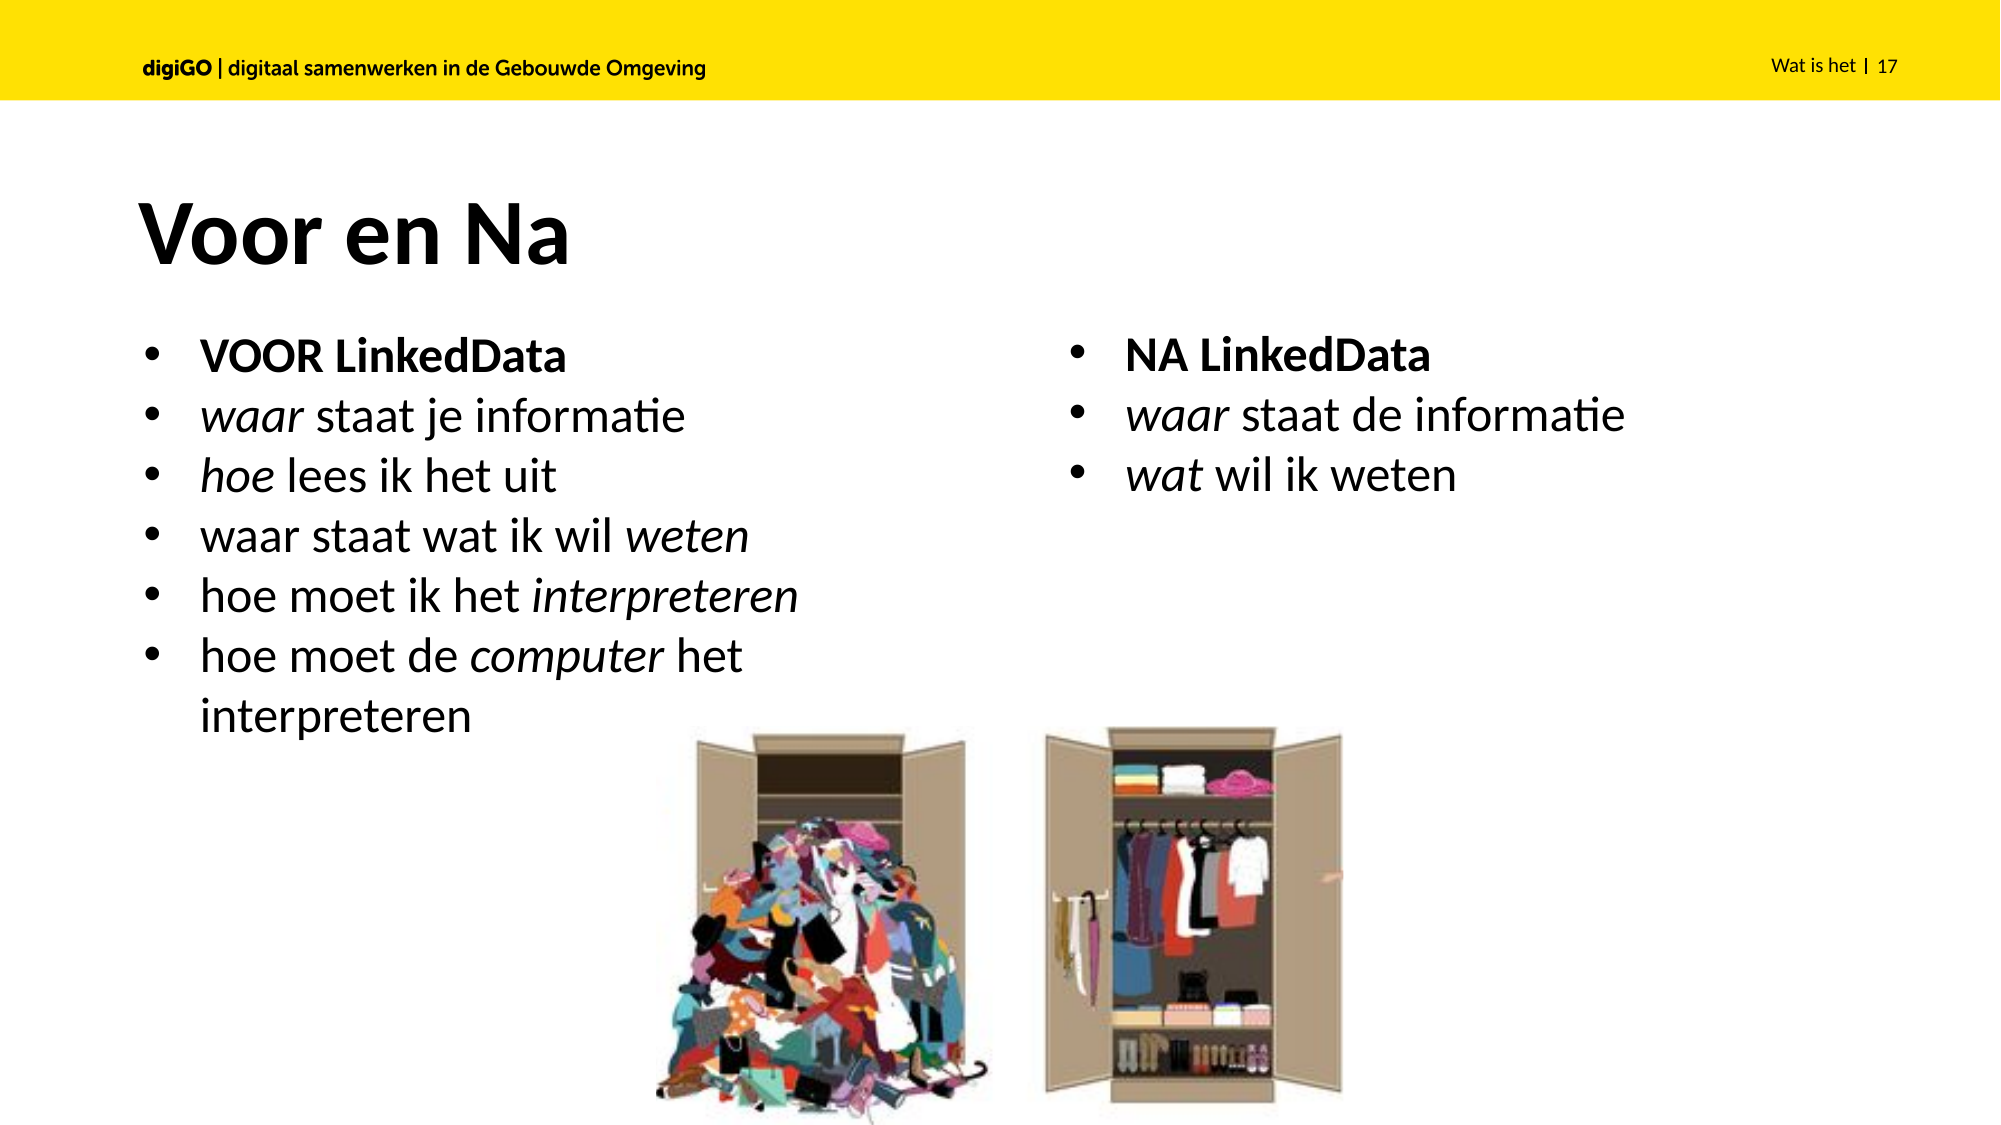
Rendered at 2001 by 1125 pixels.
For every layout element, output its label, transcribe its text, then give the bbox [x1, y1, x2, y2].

footer Wat is het [999, 39, 1857, 91]
slide_number 17 [1876, 39, 1965, 91]
title Voor en Na [138, 178, 1921, 291]
picture [656, 726, 1344, 1125]
picture [143, 58, 705, 80]
list NA LinkedData waar staat de informatie wat wil ik weten [1068, 321, 1926, 1048]
list VOOR LinkedData waar staat je informatie hoe lees ik het uit waar staat wat ik wil weten hoe moet ik het interpreteren hoe moet de computer het interpreteren [143, 322, 1000, 1049]
